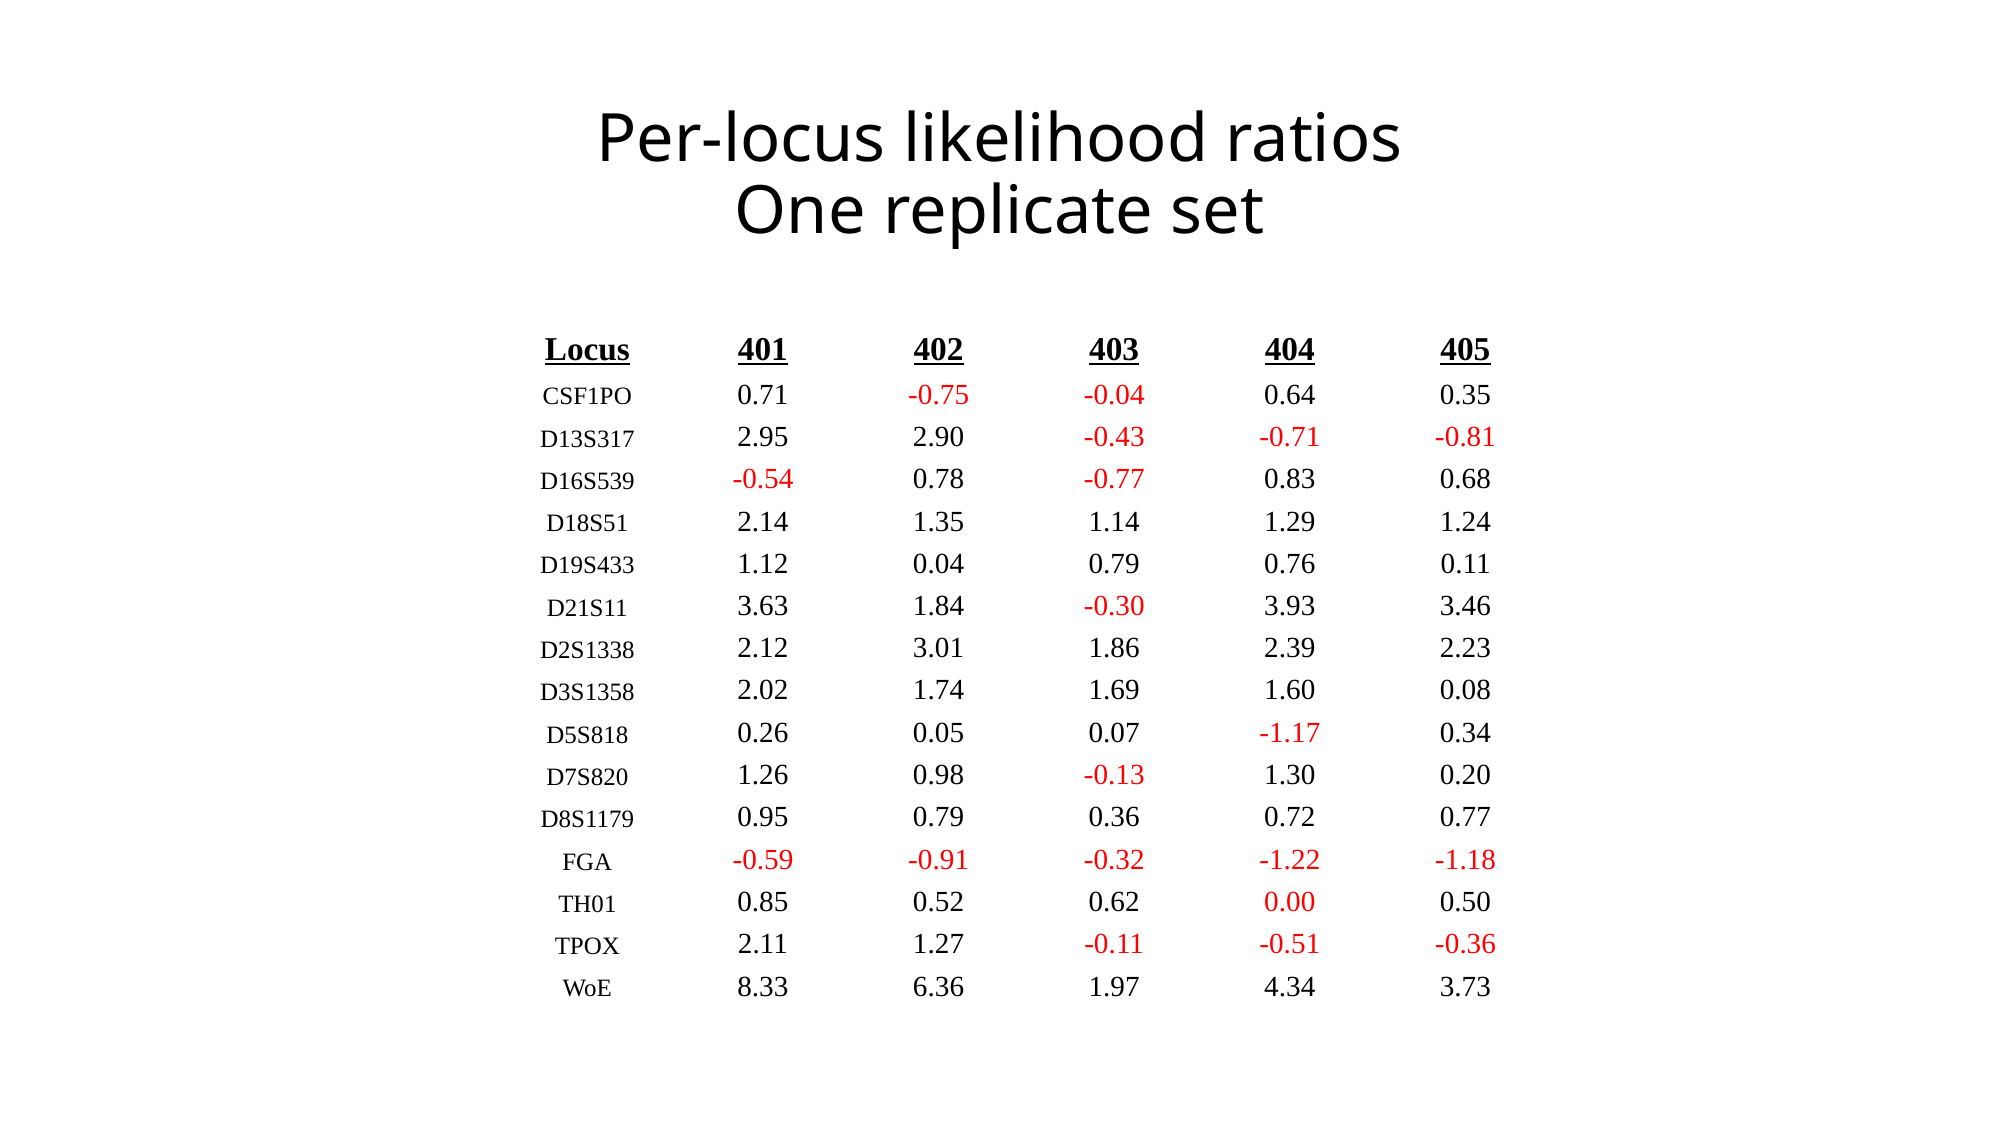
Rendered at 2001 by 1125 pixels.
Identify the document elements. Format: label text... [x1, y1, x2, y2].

table_cell 0.00 [1202, 875, 1378, 918]
table_cell -0.81 [1378, 410, 1553, 453]
table_cell TPOX [500, 918, 675, 960]
table_cell CSF1PO [500, 368, 675, 410]
table_cell 6.36 [851, 960, 1026, 1002]
table_cell 1.14 [1026, 495, 1202, 537]
table_cell 3.93 [1202, 580, 1378, 622]
table_cell 0.72 [1202, 791, 1378, 833]
table_cell 1.27 [851, 918, 1026, 960]
table_cell -0.32 [1026, 833, 1202, 875]
table_cell 1.26 [675, 749, 851, 791]
table_cell -0.75 [851, 368, 1026, 410]
table_cell 0.64 [1202, 368, 1378, 410]
table_cell -0.13 [1026, 749, 1202, 791]
table_cell 0.05 [851, 706, 1026, 749]
table_cell D18S51 [500, 495, 675, 537]
table_cell 1.35 [851, 495, 1026, 537]
table_cell 2.11 [675, 918, 851, 960]
table_cell 1.30 [1202, 749, 1378, 791]
table_cell 0.79 [1026, 537, 1202, 580]
table_header 402 [851, 315, 1026, 368]
table_cell 1.86 [1026, 622, 1202, 664]
table_cell 0.77 [1378, 791, 1553, 833]
table_cell 1.12 [675, 537, 851, 580]
table_cell 3.46 [1378, 580, 1553, 622]
table_cell D13S317 [500, 410, 675, 453]
table_cell 2.14 [675, 495, 851, 537]
table_cell 2.02 [675, 664, 851, 706]
table_cell 2.95 [675, 410, 851, 453]
table_cell 1.69 [1026, 664, 1202, 706]
table_cell D16S539 [500, 453, 675, 495]
table_cell 0.04 [851, 537, 1026, 580]
table_cell 1.60 [1202, 664, 1378, 706]
table_cell 0.52 [851, 875, 1026, 918]
table_cell 0.34 [1378, 706, 1553, 749]
table_cell -0.59 [675, 833, 851, 875]
table_cell 3.73 [1378, 960, 1553, 1002]
table_cell -0.30 [1026, 580, 1202, 622]
table_cell -1.17 [1202, 706, 1378, 749]
table_cell 1.97 [1026, 960, 1202, 1002]
table_header 401 [675, 315, 851, 368]
table_cell 4.34 [1202, 960, 1378, 1002]
table_cell FGA [500, 833, 675, 875]
table_cell 2.23 [1378, 622, 1553, 664]
table_cell 2.90 [851, 410, 1026, 453]
table_cell 0.20 [1378, 749, 1553, 791]
table_cell 0.68 [1378, 453, 1553, 495]
table_cell WoE [500, 960, 675, 1002]
table_cell -0.54 [675, 453, 851, 495]
table_cell -0.11 [1026, 918, 1202, 960]
table_cell D3S1358 [500, 664, 675, 706]
table_header Locus [500, 315, 675, 368]
table_cell 0.78 [851, 453, 1026, 495]
table_cell -0.04 [1026, 368, 1202, 410]
table_cell -0.51 [1202, 918, 1378, 960]
table_cell 0.85 [675, 875, 851, 918]
table_cell -0.91 [851, 833, 1026, 875]
table_cell 0.83 [1202, 453, 1378, 495]
table_cell 0.71 [675, 368, 851, 410]
table_cell 0.62 [1026, 875, 1202, 918]
table_cell 8.33 [675, 960, 851, 1002]
table_cell 0.07 [1026, 706, 1202, 749]
table_cell -1.18 [1378, 833, 1553, 875]
table_header 404 [1202, 315, 1378, 368]
table_cell 0.35 [1378, 368, 1553, 410]
table_cell D21S11 [500, 580, 675, 622]
table_cell 2.39 [1202, 622, 1378, 664]
table_cell 0.79 [851, 791, 1026, 833]
table_cell -0.71 [1202, 410, 1378, 453]
table_cell 0.98 [851, 749, 1026, 791]
table_cell 0.50 [1378, 875, 1553, 918]
table_cell 1.29 [1202, 495, 1378, 537]
table_cell 0.36 [1026, 791, 1202, 833]
table_cell 0.11 [1378, 537, 1553, 580]
table_cell 3.63 [675, 580, 851, 622]
table_cell 0.26 [675, 706, 851, 749]
table_cell -0.43 [1026, 410, 1202, 453]
title Per-locus likelihood ratios One replicate set [482, 67, 1518, 285]
table_cell D7S820 [500, 749, 675, 791]
table_cell 2.12 [675, 622, 851, 664]
table_cell -0.36 [1378, 918, 1553, 960]
table_cell D19S433 [500, 537, 675, 580]
table_cell 1.74 [851, 664, 1026, 706]
table_cell 1.24 [1378, 495, 1553, 537]
table_cell 0.95 [675, 791, 851, 833]
table_cell D5S818 [500, 706, 675, 749]
table_cell 1.84 [851, 580, 1026, 622]
table_cell TH01 [500, 875, 675, 918]
table_cell 0.76 [1202, 537, 1378, 580]
table_cell -0.77 [1026, 453, 1202, 495]
table_cell D8S1179 [500, 791, 675, 833]
table_cell D2S1338 [500, 622, 675, 664]
table_header 405 [1378, 315, 1553, 368]
table_cell 3.01 [851, 622, 1026, 664]
table_header 403 [1026, 315, 1202, 368]
table_cell 0.08 [1378, 664, 1553, 706]
table_cell -1.22 [1202, 833, 1378, 875]
